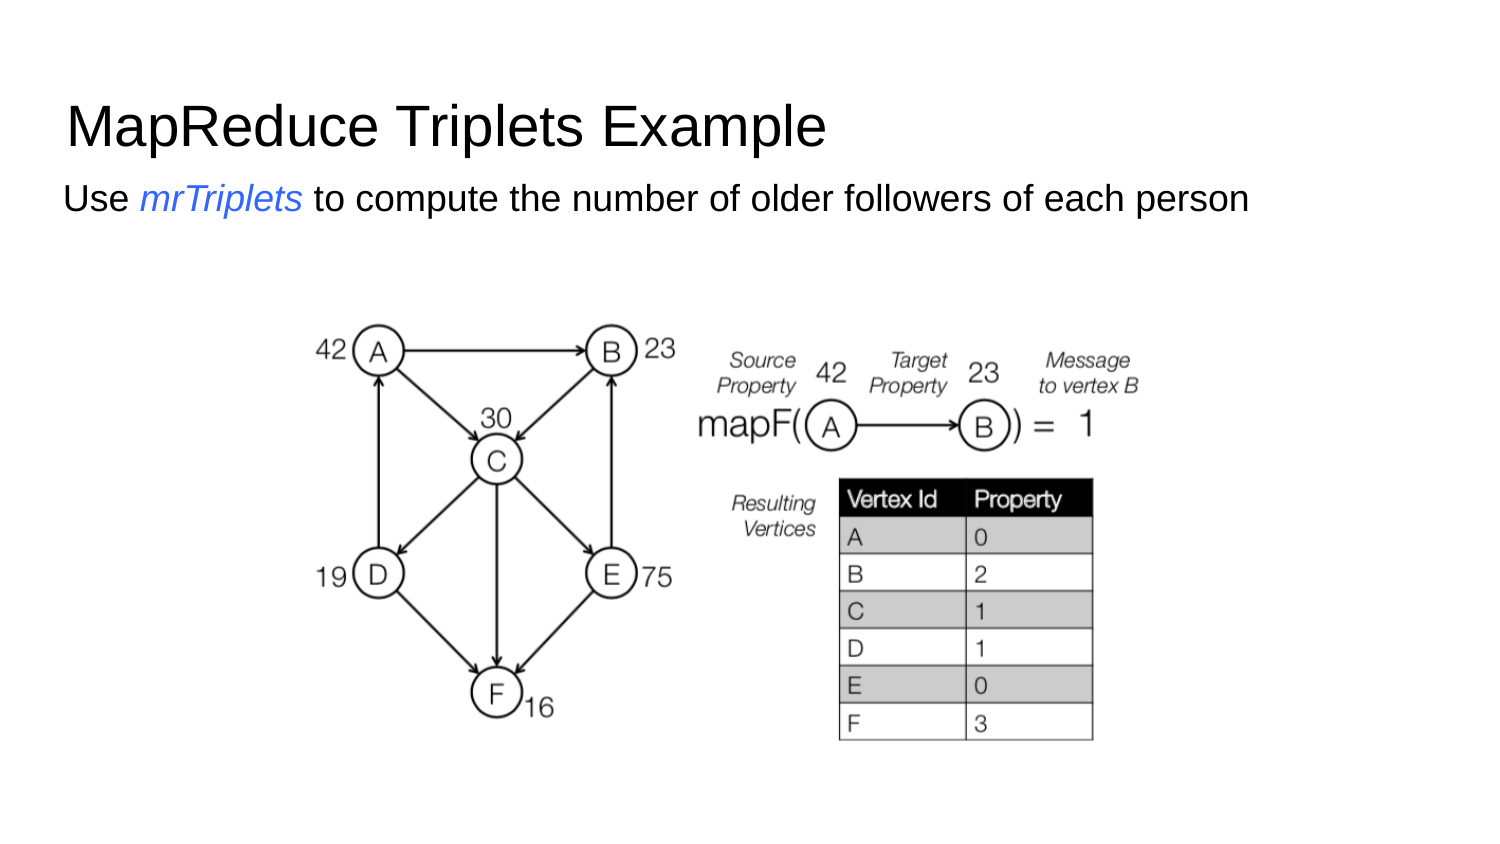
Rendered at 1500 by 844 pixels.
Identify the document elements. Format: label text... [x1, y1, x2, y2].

list Use mrTriplets to compute the number of older followers of each person [47, 152, 1463, 713]
title MapReduce Triplets Example [51, 72, 1449, 152]
picture [271, 299, 1168, 763]
